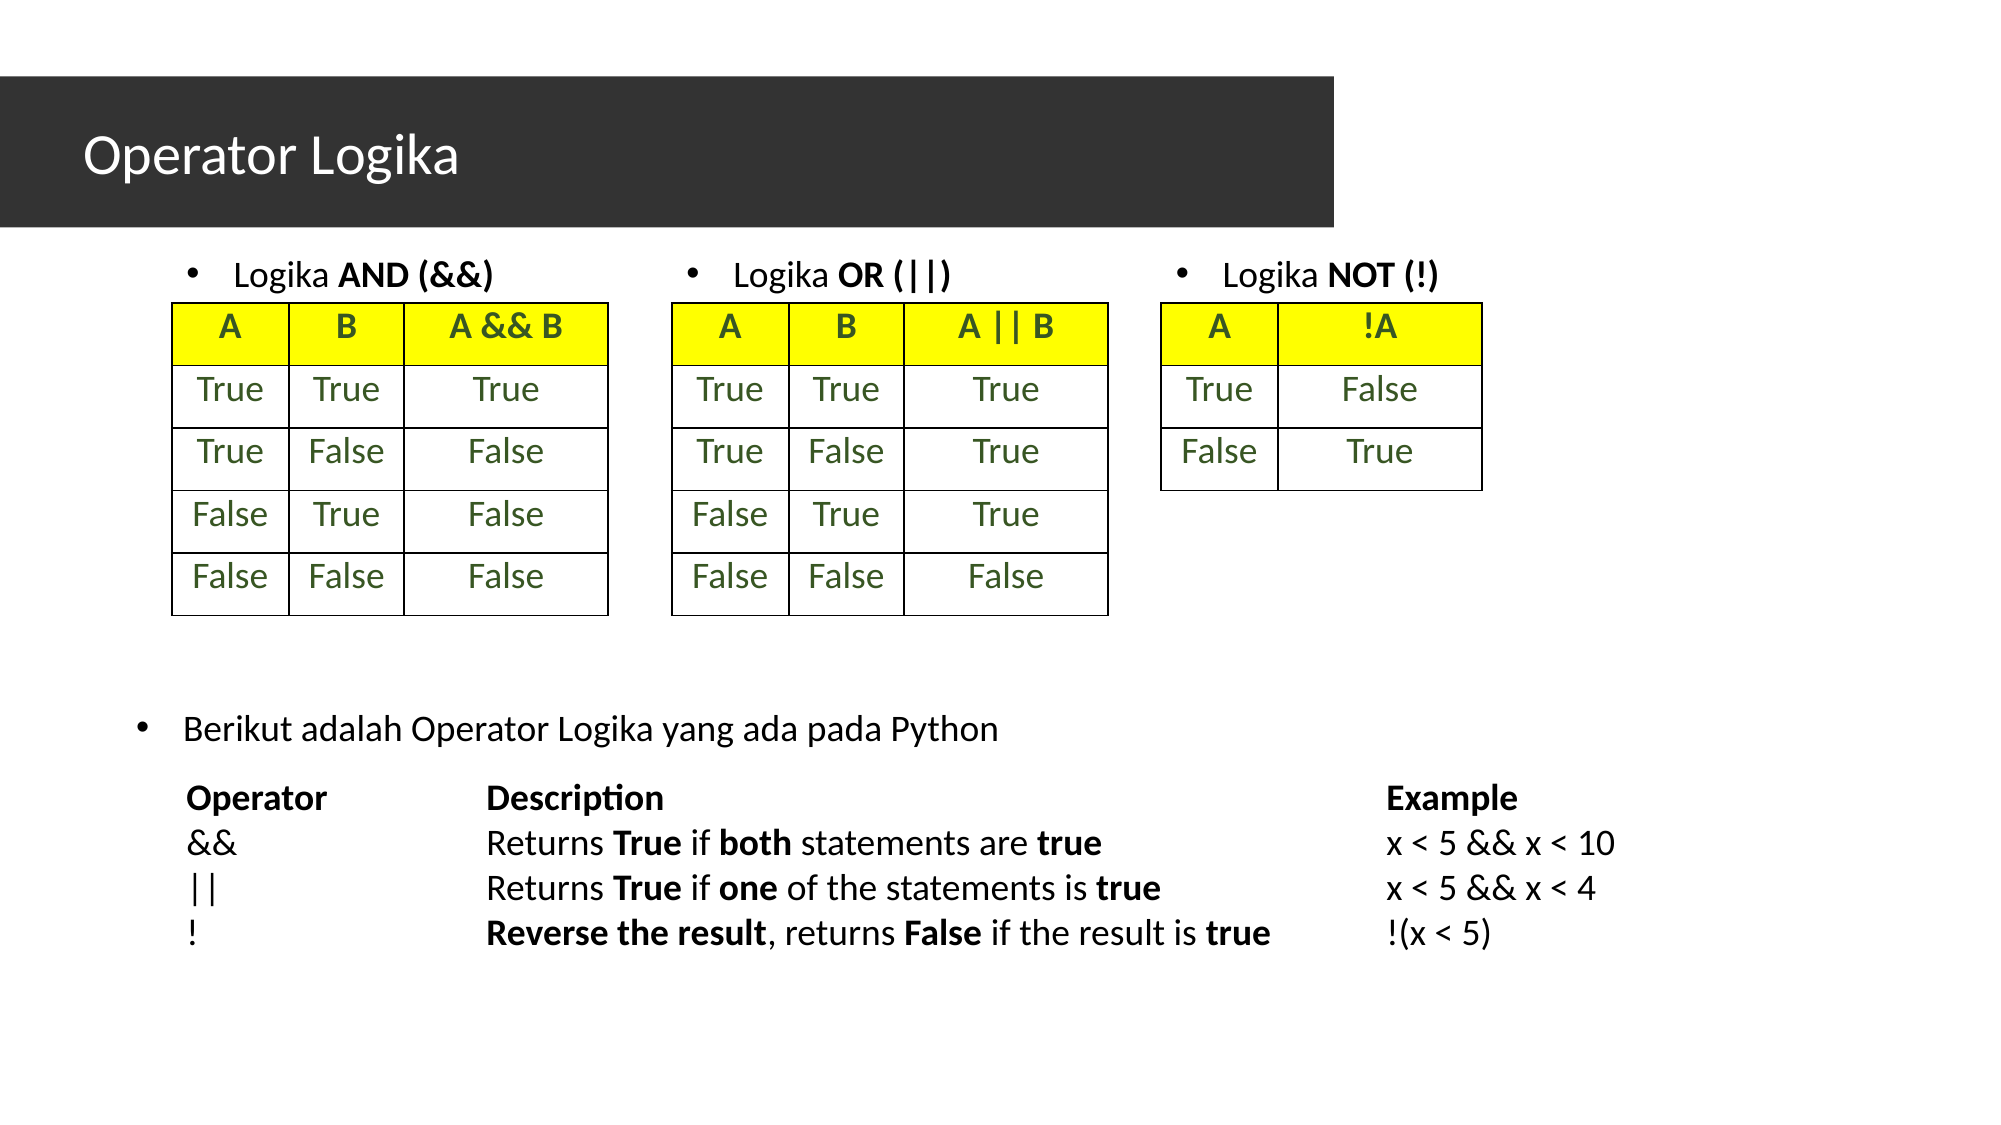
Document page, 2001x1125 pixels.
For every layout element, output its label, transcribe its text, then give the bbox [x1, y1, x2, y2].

table_cell False [790, 429, 903, 490]
table_cell True [905, 429, 1107, 490]
table_cell False [905, 554, 1107, 615]
table_cell True [1279, 429, 1481, 490]
text_box Logika NOT (!) [1161, 242, 1483, 303]
table_cell True [790, 366, 903, 427]
table_cell False [405, 491, 607, 552]
table_header A [673, 304, 788, 365]
table_cell False [790, 554, 903, 615]
table_cell True [405, 366, 607, 427]
table_cell False [405, 429, 607, 490]
table_cell True [673, 366, 788, 427]
text_box Logika OR (||) [671, 242, 1106, 303]
text_box Berikut adalah Operator Logika yang ada pada Python [121, 696, 1015, 757]
table_cell False [673, 554, 788, 615]
table_cell True [790, 491, 903, 552]
table_header A [1162, 304, 1277, 365]
table_cell False [405, 554, 607, 615]
table_cell False [173, 491, 288, 552]
table_cell True [173, 429, 288, 490]
text_box Operator Description Example && Returns True if both statements are true x < 5 && x < 10 || Returns True if one of the statements is true x < 5 && x < 4 ! Reverse the result, returns False if the result is true !(x < 5) [171, 766, 1858, 961]
table_header B [790, 304, 903, 365]
table_cell False [290, 429, 403, 490]
table_cell True [905, 491, 1107, 552]
table_cell True [290, 366, 403, 427]
text_box [0, 75, 1335, 228]
table_header A || B [905, 304, 1107, 365]
text_box Operator Logika [68, 109, 476, 194]
table_cell True [290, 491, 403, 552]
table_header B [290, 304, 403, 365]
table_cell False [673, 491, 788, 552]
table_cell False [1162, 429, 1277, 490]
table_cell True [173, 366, 288, 427]
table_cell False [173, 554, 288, 615]
table_cell True [905, 366, 1107, 427]
text_box Logika AND (&&) [171, 242, 606, 303]
table_cell False [290, 554, 403, 615]
table_header !A [1279, 304, 1481, 365]
table_cell True [673, 429, 788, 490]
table_header A [173, 304, 288, 365]
table_header A && B [405, 304, 607, 365]
table_cell False [1279, 366, 1481, 427]
table_cell True [1162, 366, 1277, 427]
